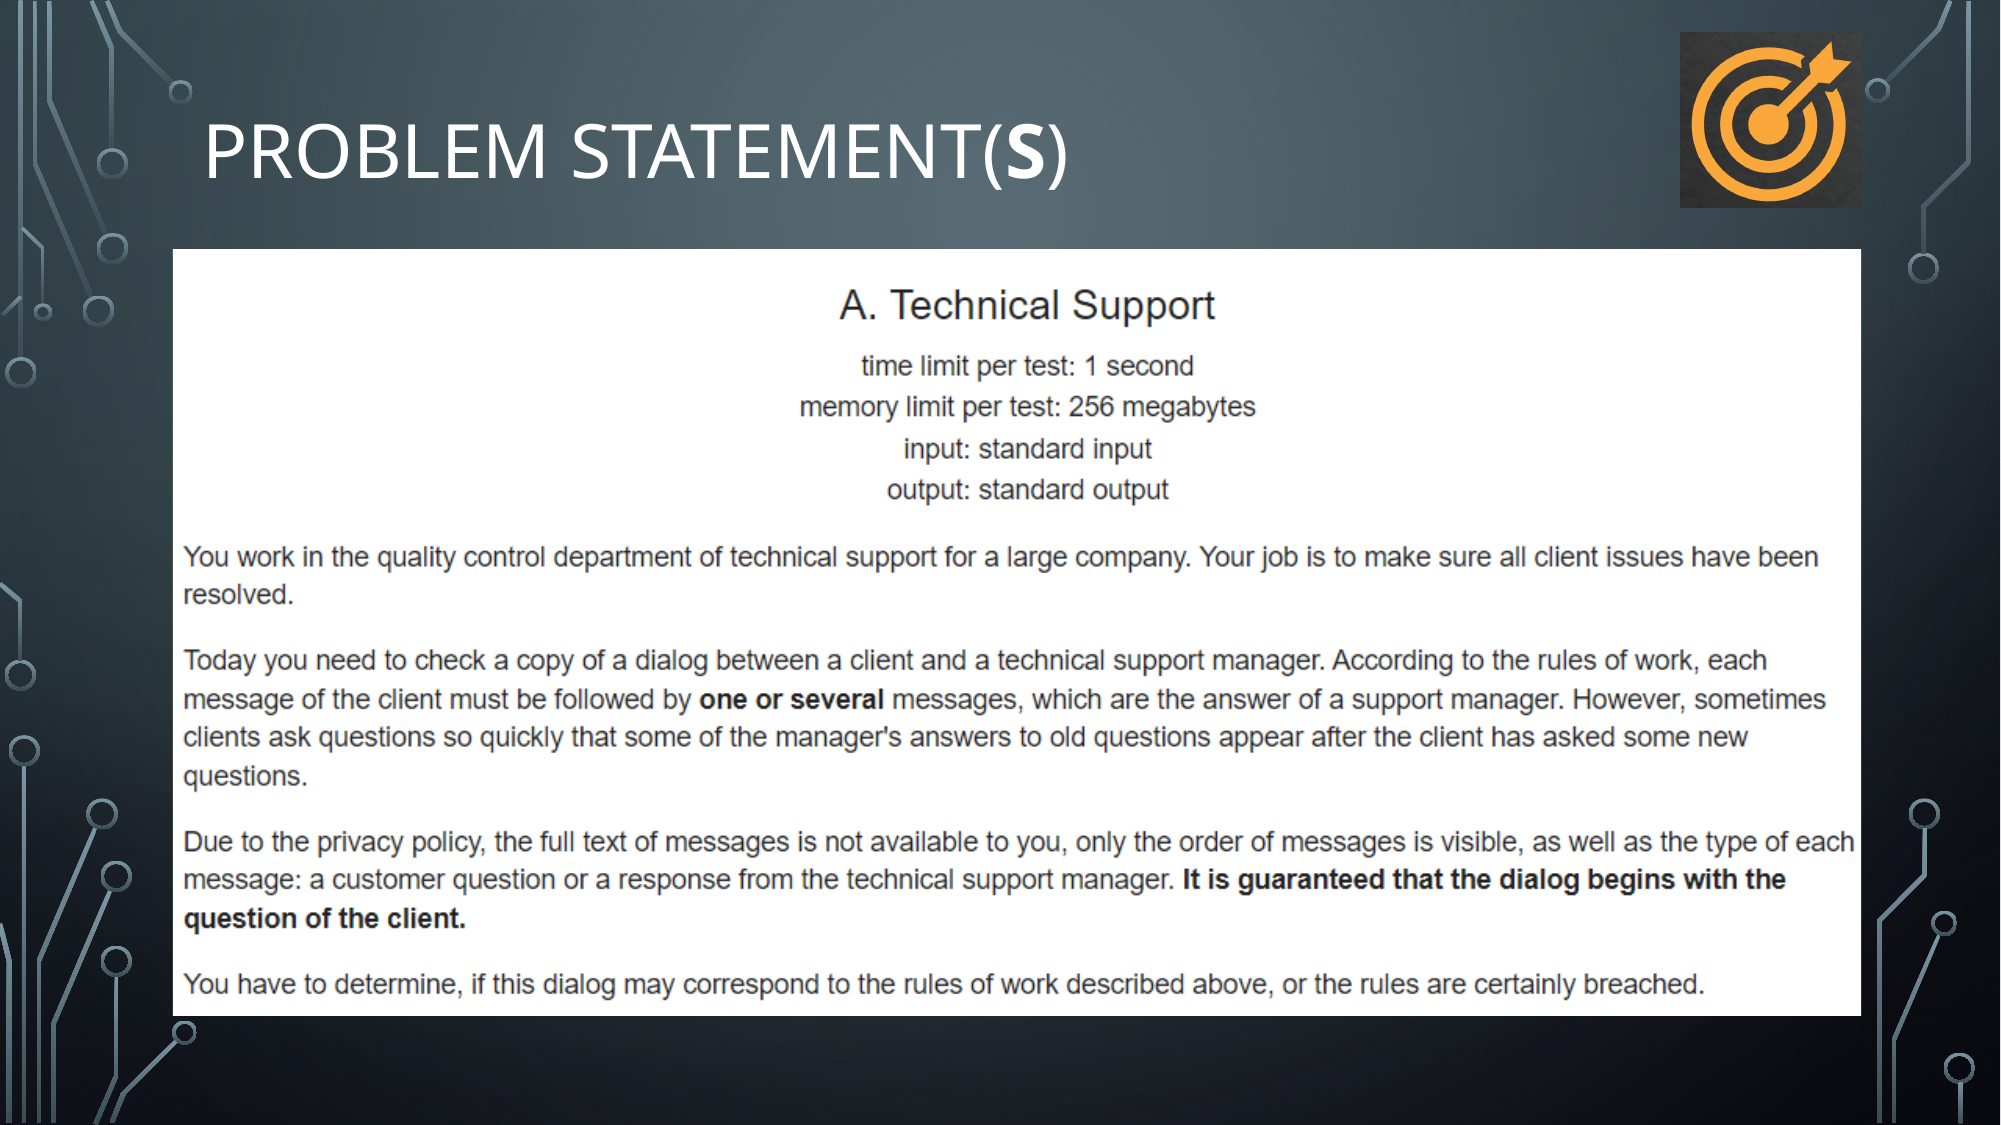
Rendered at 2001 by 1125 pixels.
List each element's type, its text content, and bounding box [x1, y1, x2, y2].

picture [1680, 32, 1862, 208]
title PROBLEM STATEMENT(S) [187, 32, 1813, 249]
picture [172, 249, 1862, 1016]
